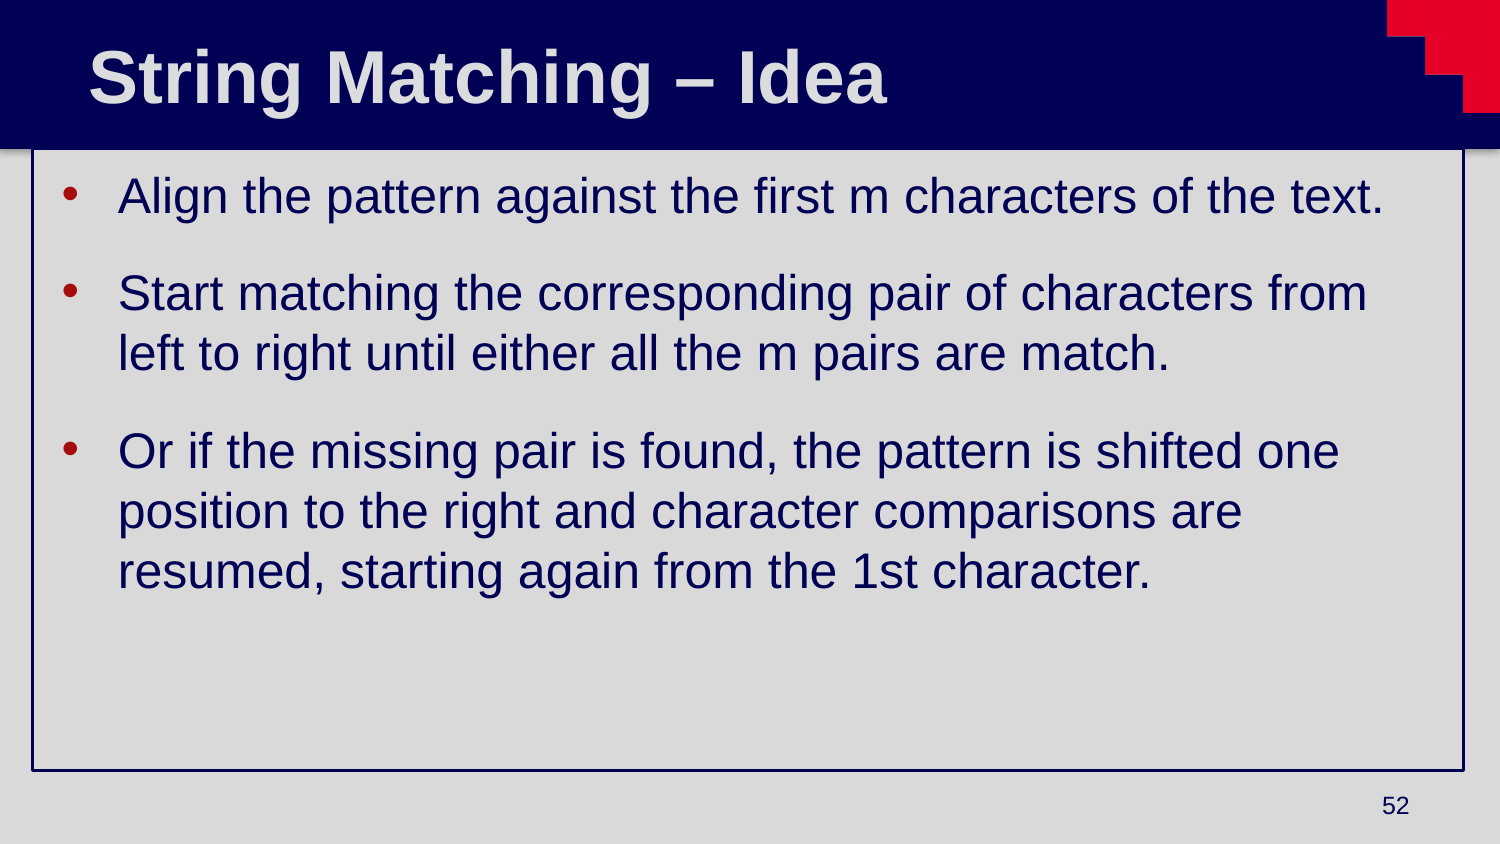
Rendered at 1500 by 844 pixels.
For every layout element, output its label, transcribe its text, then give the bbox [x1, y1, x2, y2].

title String Matching – Idea [0, 0, 1356, 150]
picture [1387, 0, 1500, 113]
list Align the pattern against the first m characters of the text. Start matching the corresponding pair of characters from left to right until either all the m pairs are match. Or if the missing pair is found, the pattern is shifted one position to the right and character comparisons are resumed, starting again from the 1st character. [31, 146, 1465, 772]
slide_number 52 [1074, 782, 1425, 827]
